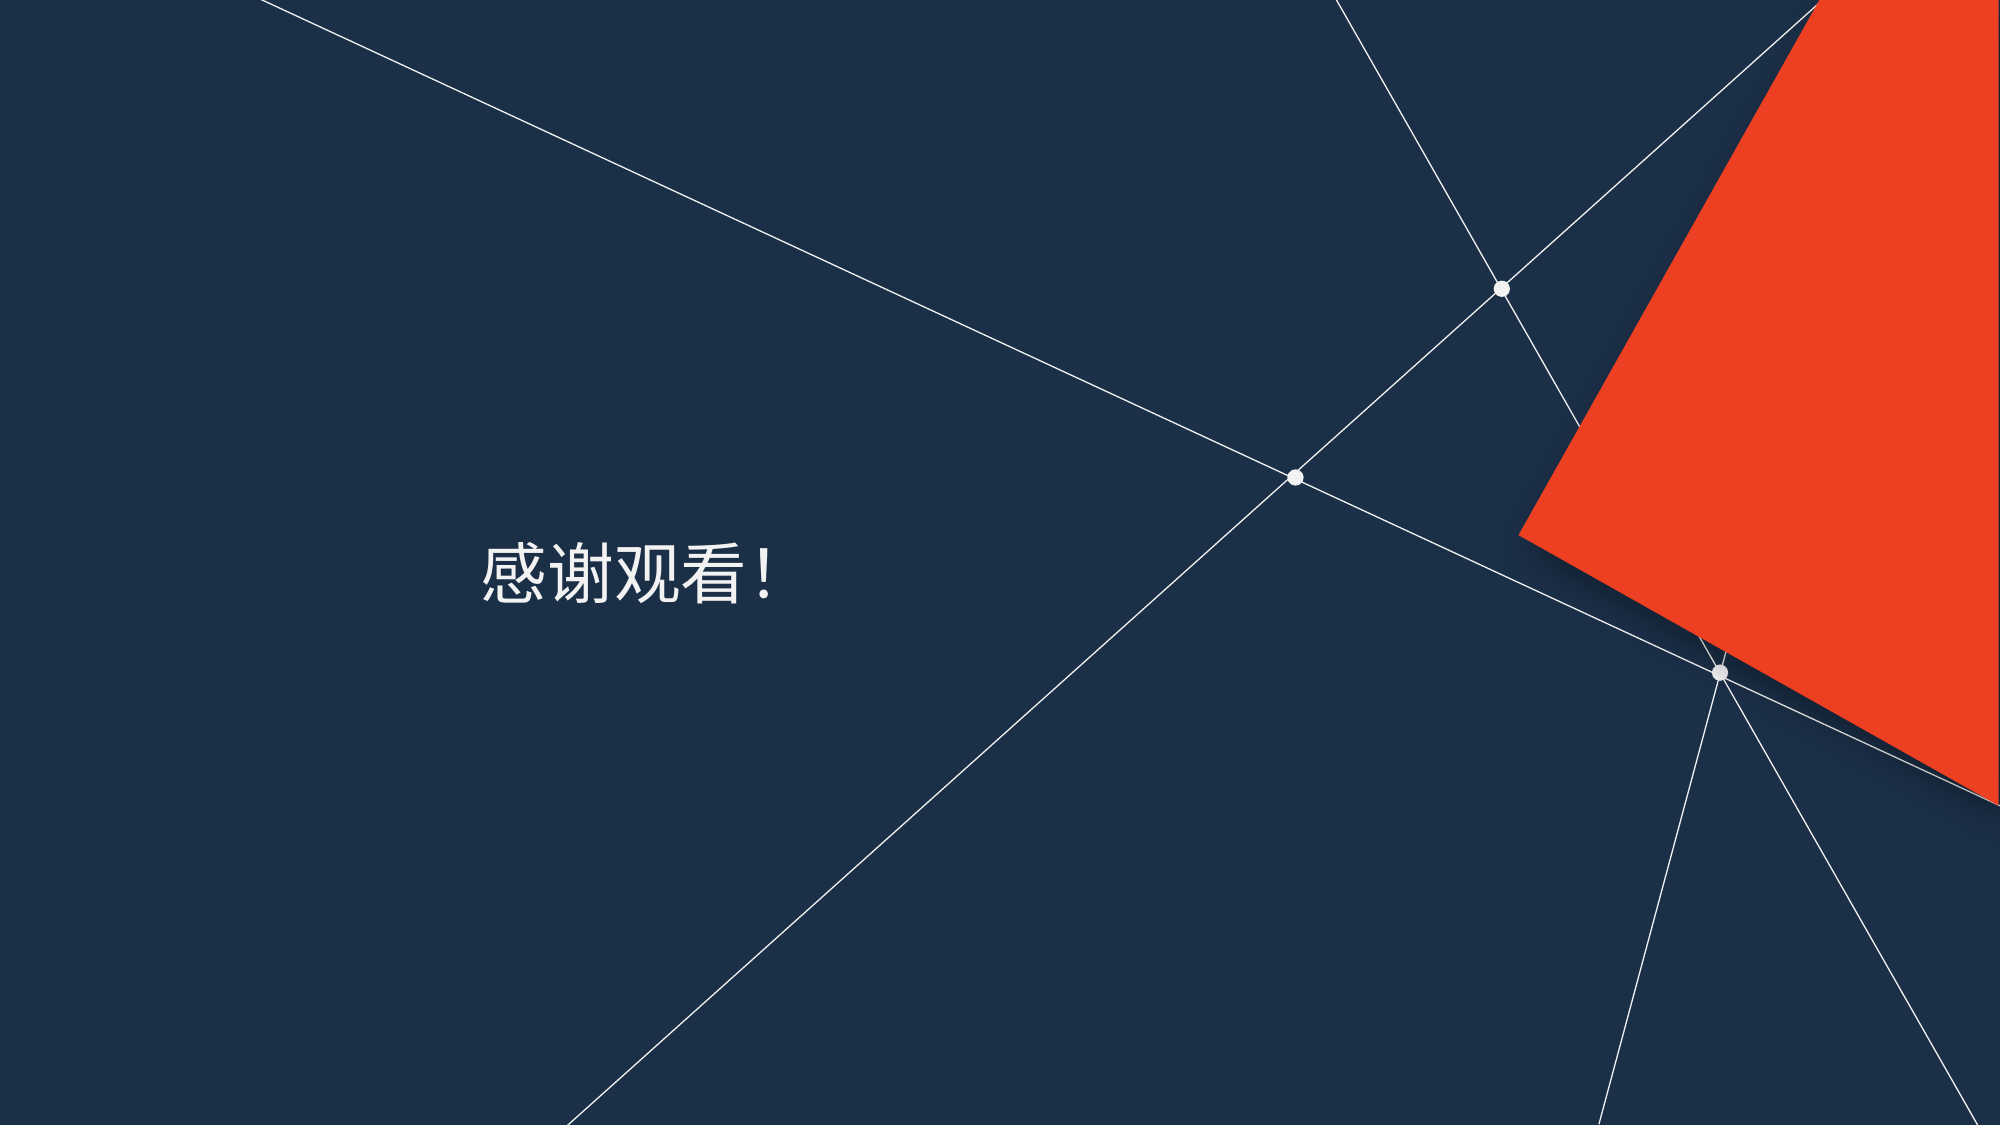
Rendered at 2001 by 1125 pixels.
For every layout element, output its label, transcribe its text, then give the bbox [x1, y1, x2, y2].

text_box 感谢观看！ [48, 500, 1247, 619]
text_box [1518, 0, 1999, 806]
text_box [1493, 280, 1511, 297]
text_box [1287, 469, 1304, 486]
